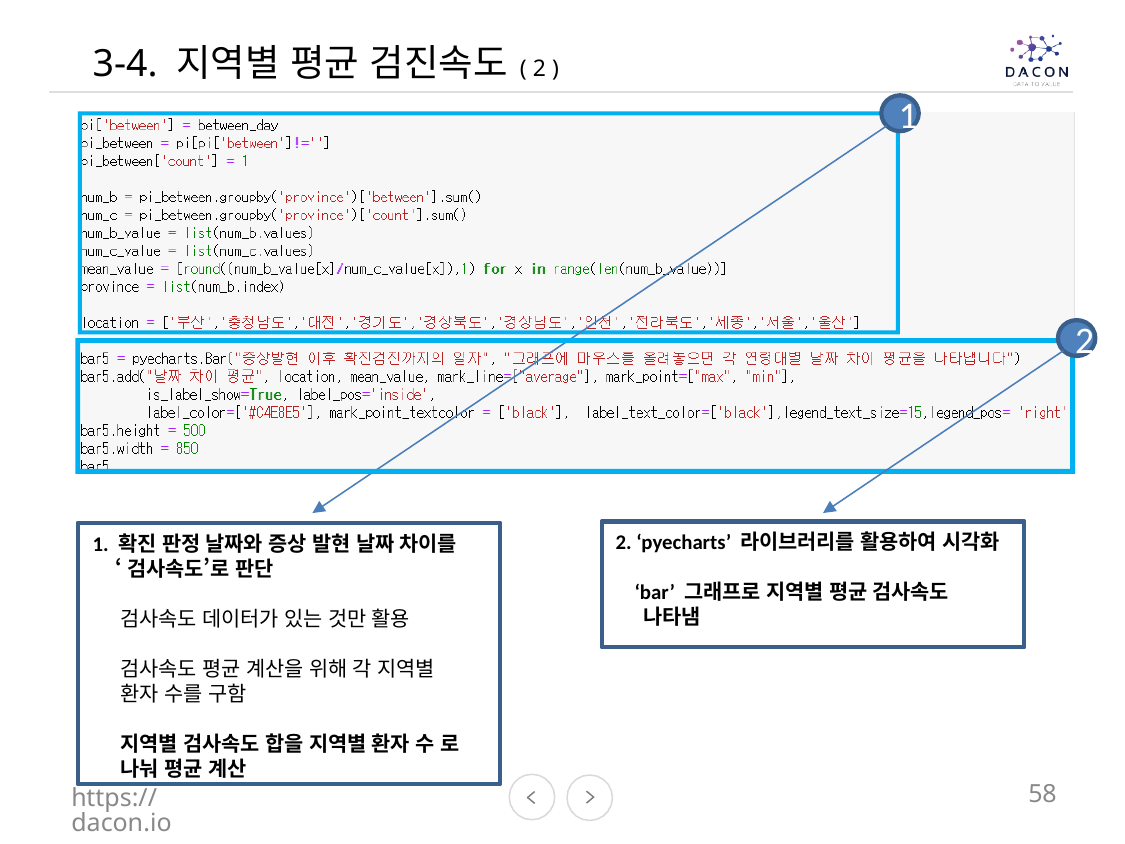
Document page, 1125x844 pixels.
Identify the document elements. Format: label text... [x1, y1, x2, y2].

text_box 2. ‘pyecharts’ 라이브러리를 활용하여 시각화 ‘bar’ 그래프로 지역별 평균 검사속도 나타냄 [600, 522, 1046, 662]
text_box 2 [1080, 318, 1098, 358]
text_box 3-4. 지역별 평균 검진속도 ( 2 ) [77, 32, 950, 92]
slide_number 58 [1024, 785, 1058, 844]
footer https://dacon.io [69, 785, 236, 844]
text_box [312, 125, 887, 514]
text_box [76, 521, 502, 786]
picture [83, 112, 1076, 468]
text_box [822, 350, 1064, 514]
text_box [600, 521, 1026, 649]
picture [1004, 27, 1069, 93]
picture [81, 344, 312, 468]
text_box 1 [879, 93, 921, 111]
text_box 1. 확진 판정 날짜와 증상 발현 날짜 차이를 ‘검사속도’로 판단 검사속도 데이터가 있는 것만 활용 검사속도 평균 계산을 위해 각 지역별 환자 수를 구함 지역별 검사속도 합을 지역별 환자 수 로 나눠 평균 계산 [77, 523, 523, 813]
